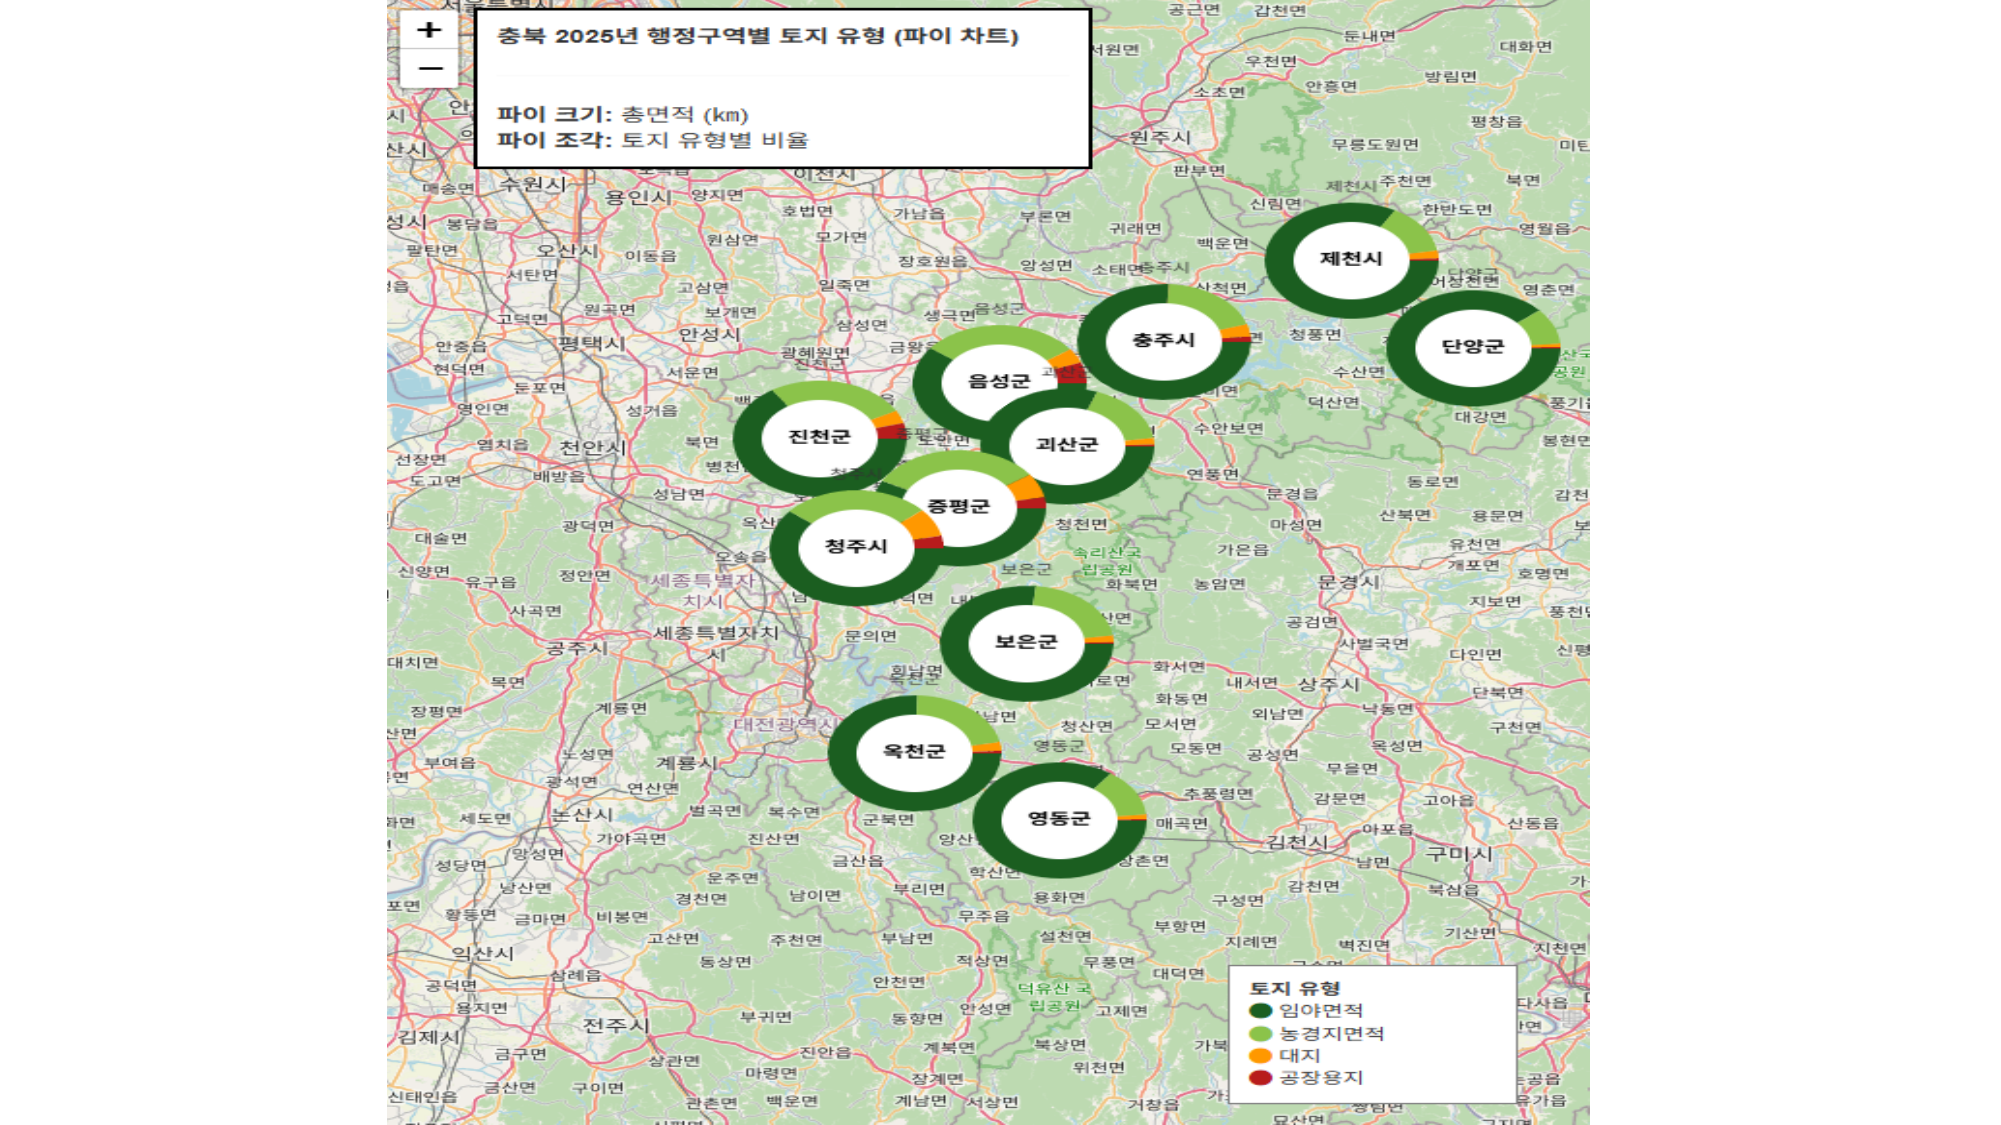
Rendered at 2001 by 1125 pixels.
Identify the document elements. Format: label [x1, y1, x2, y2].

picture [387, 0, 1590, 1125]
